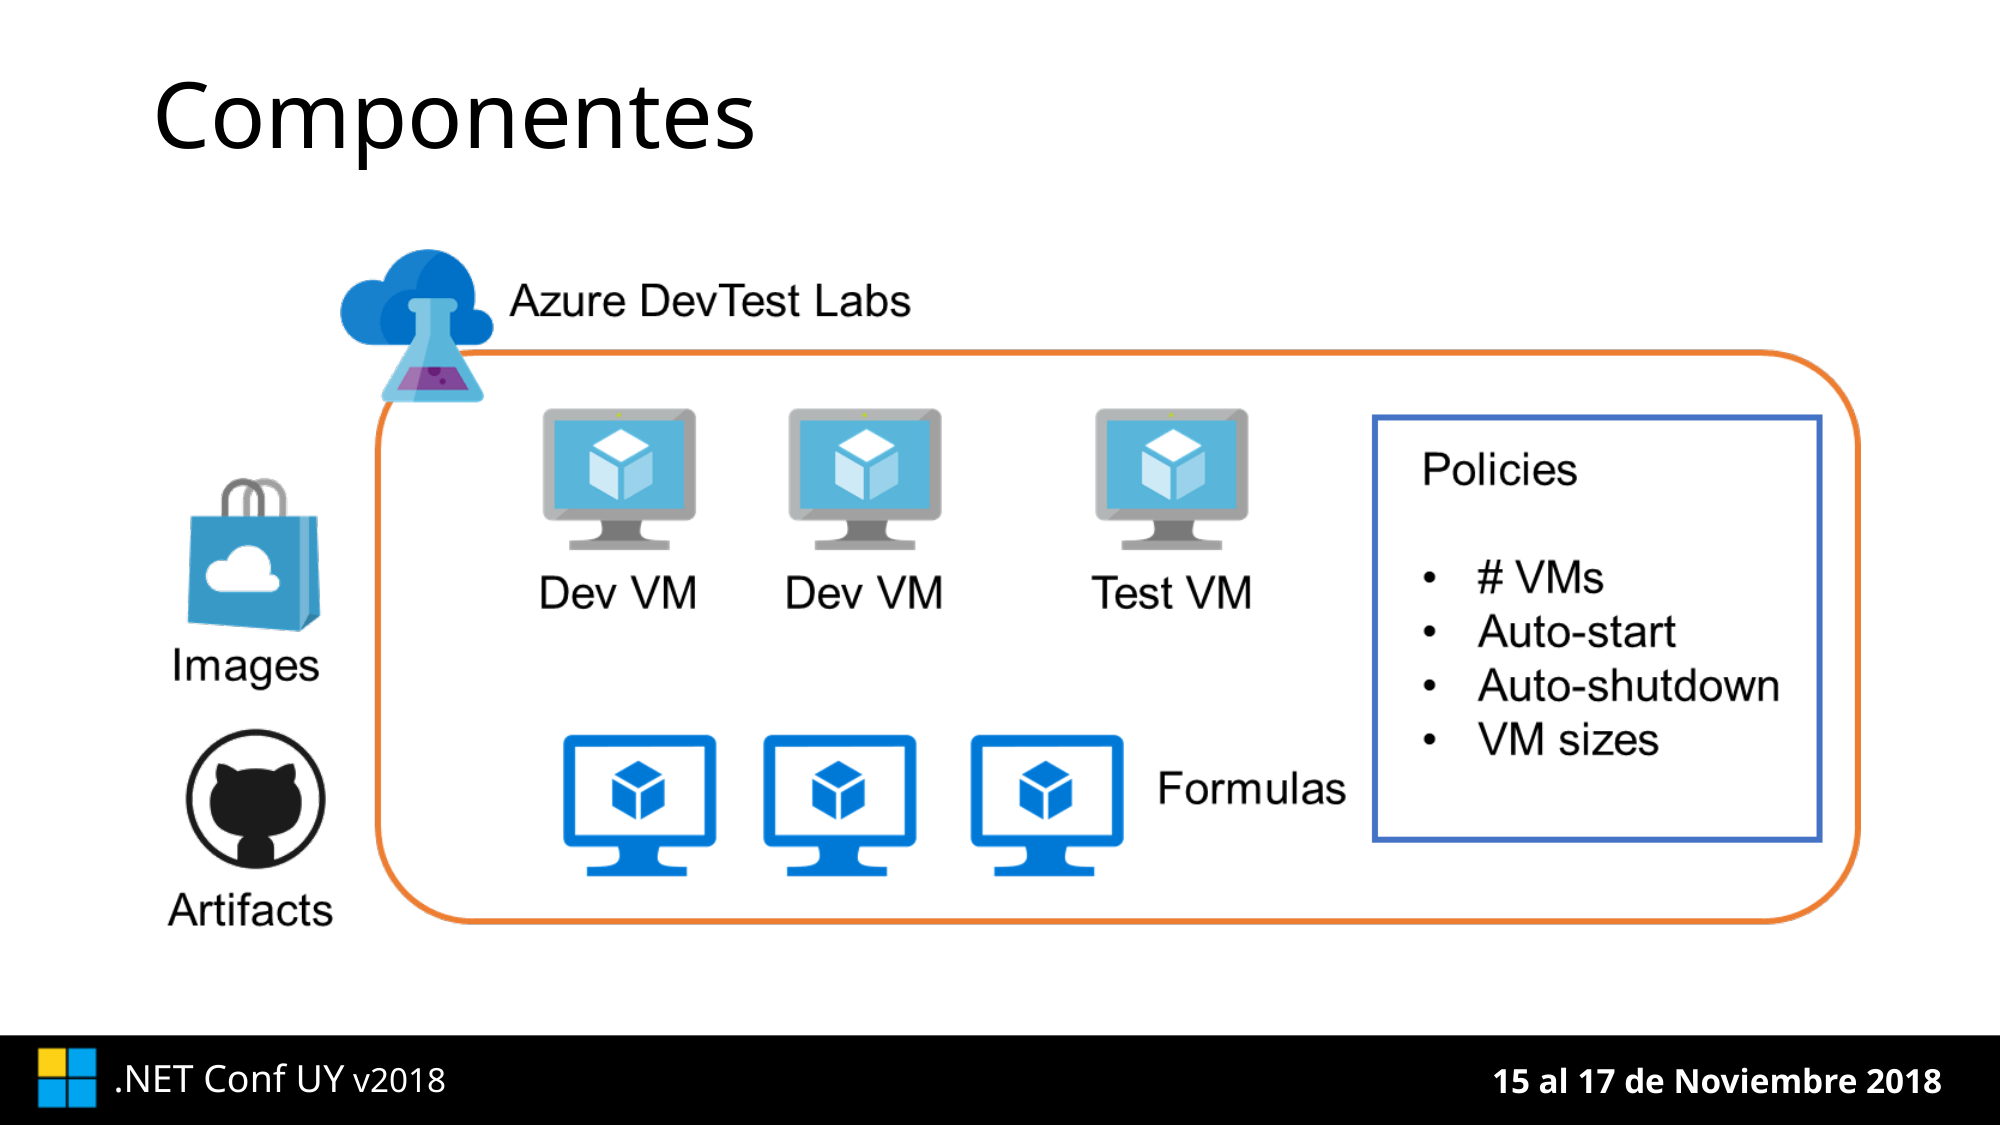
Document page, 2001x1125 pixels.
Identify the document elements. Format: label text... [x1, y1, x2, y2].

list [139, 249, 1861, 964]
title Componentes [137, 9, 1863, 228]
picture [36, 1046, 99, 1110]
